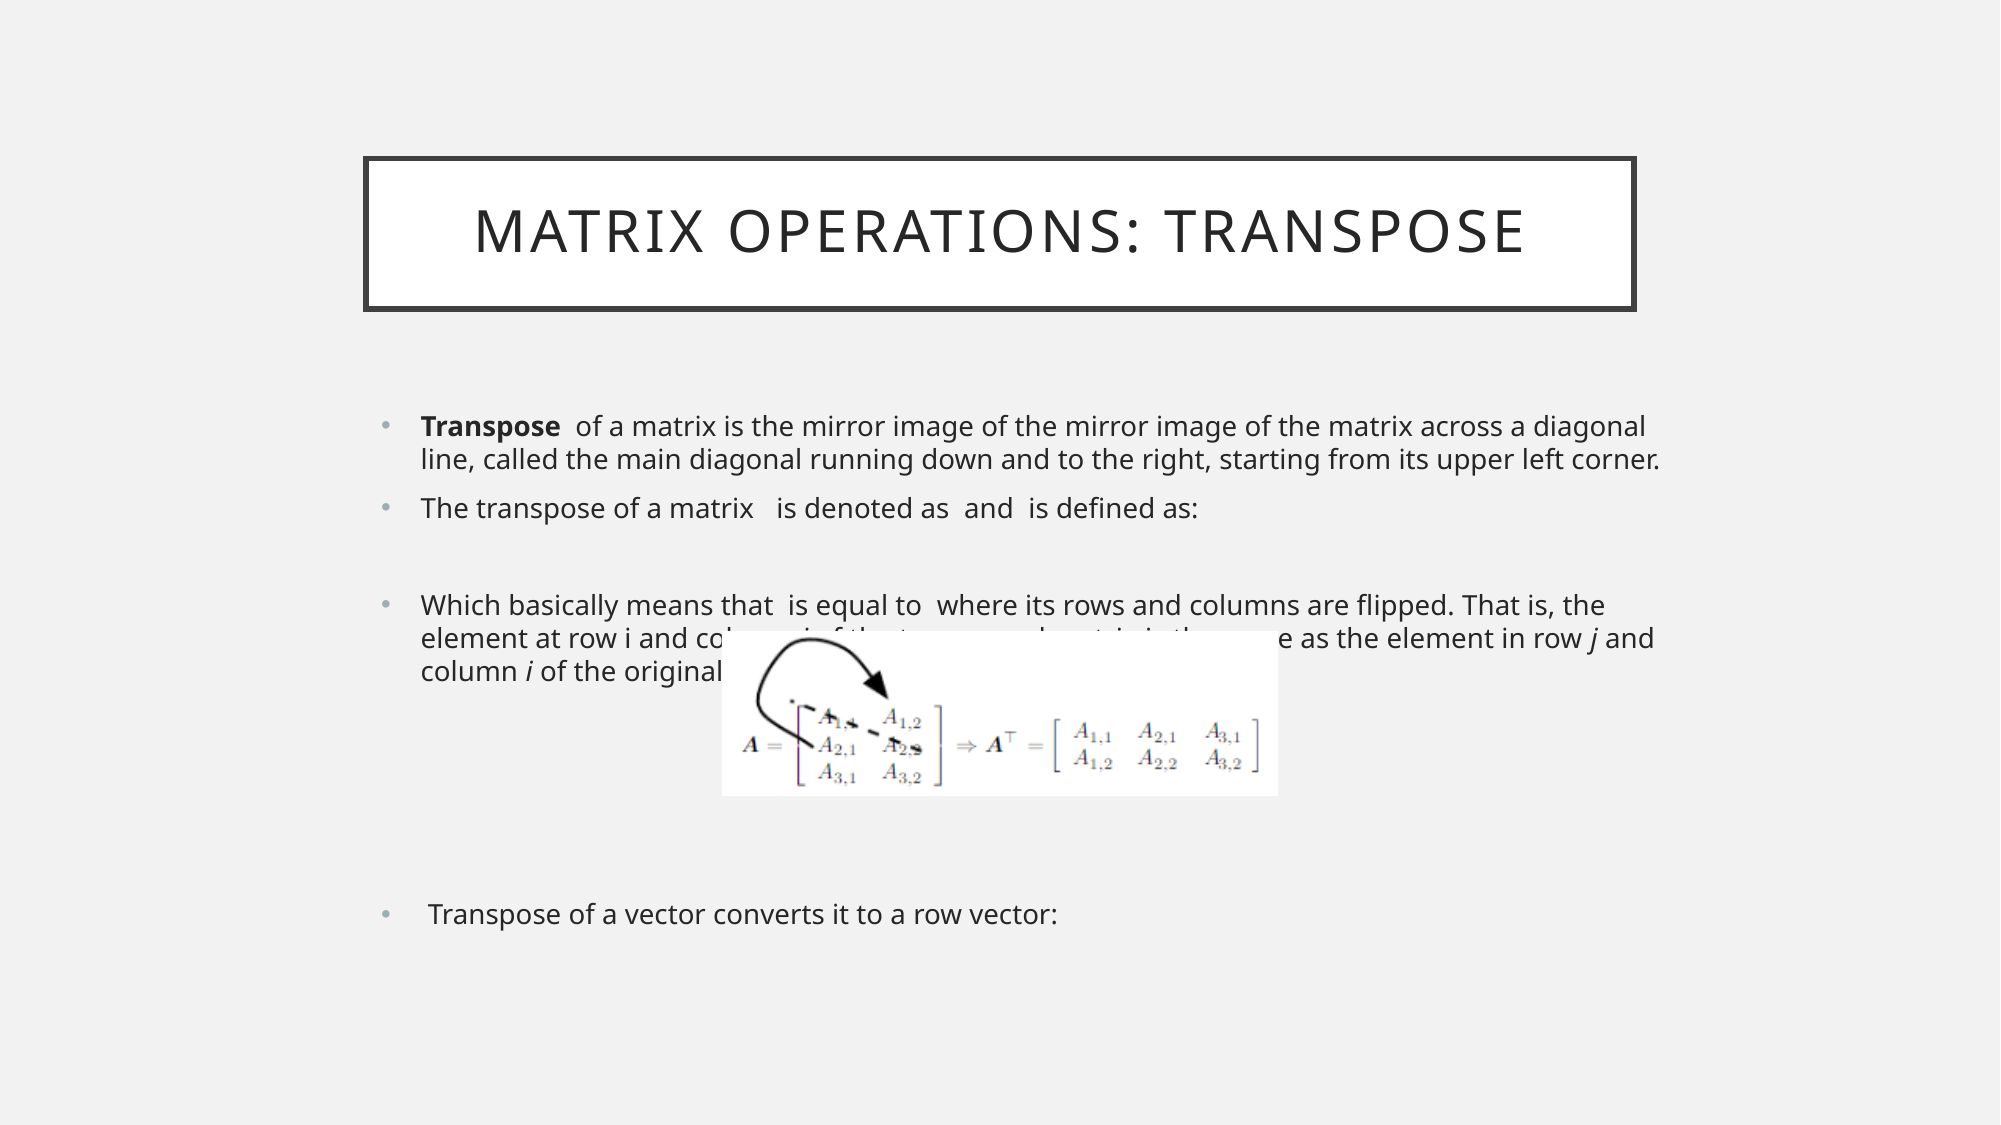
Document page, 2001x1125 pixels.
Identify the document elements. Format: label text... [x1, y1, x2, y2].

title Matrix Operations: Transpose [363, 156, 1637, 312]
picture [721, 631, 1279, 796]
